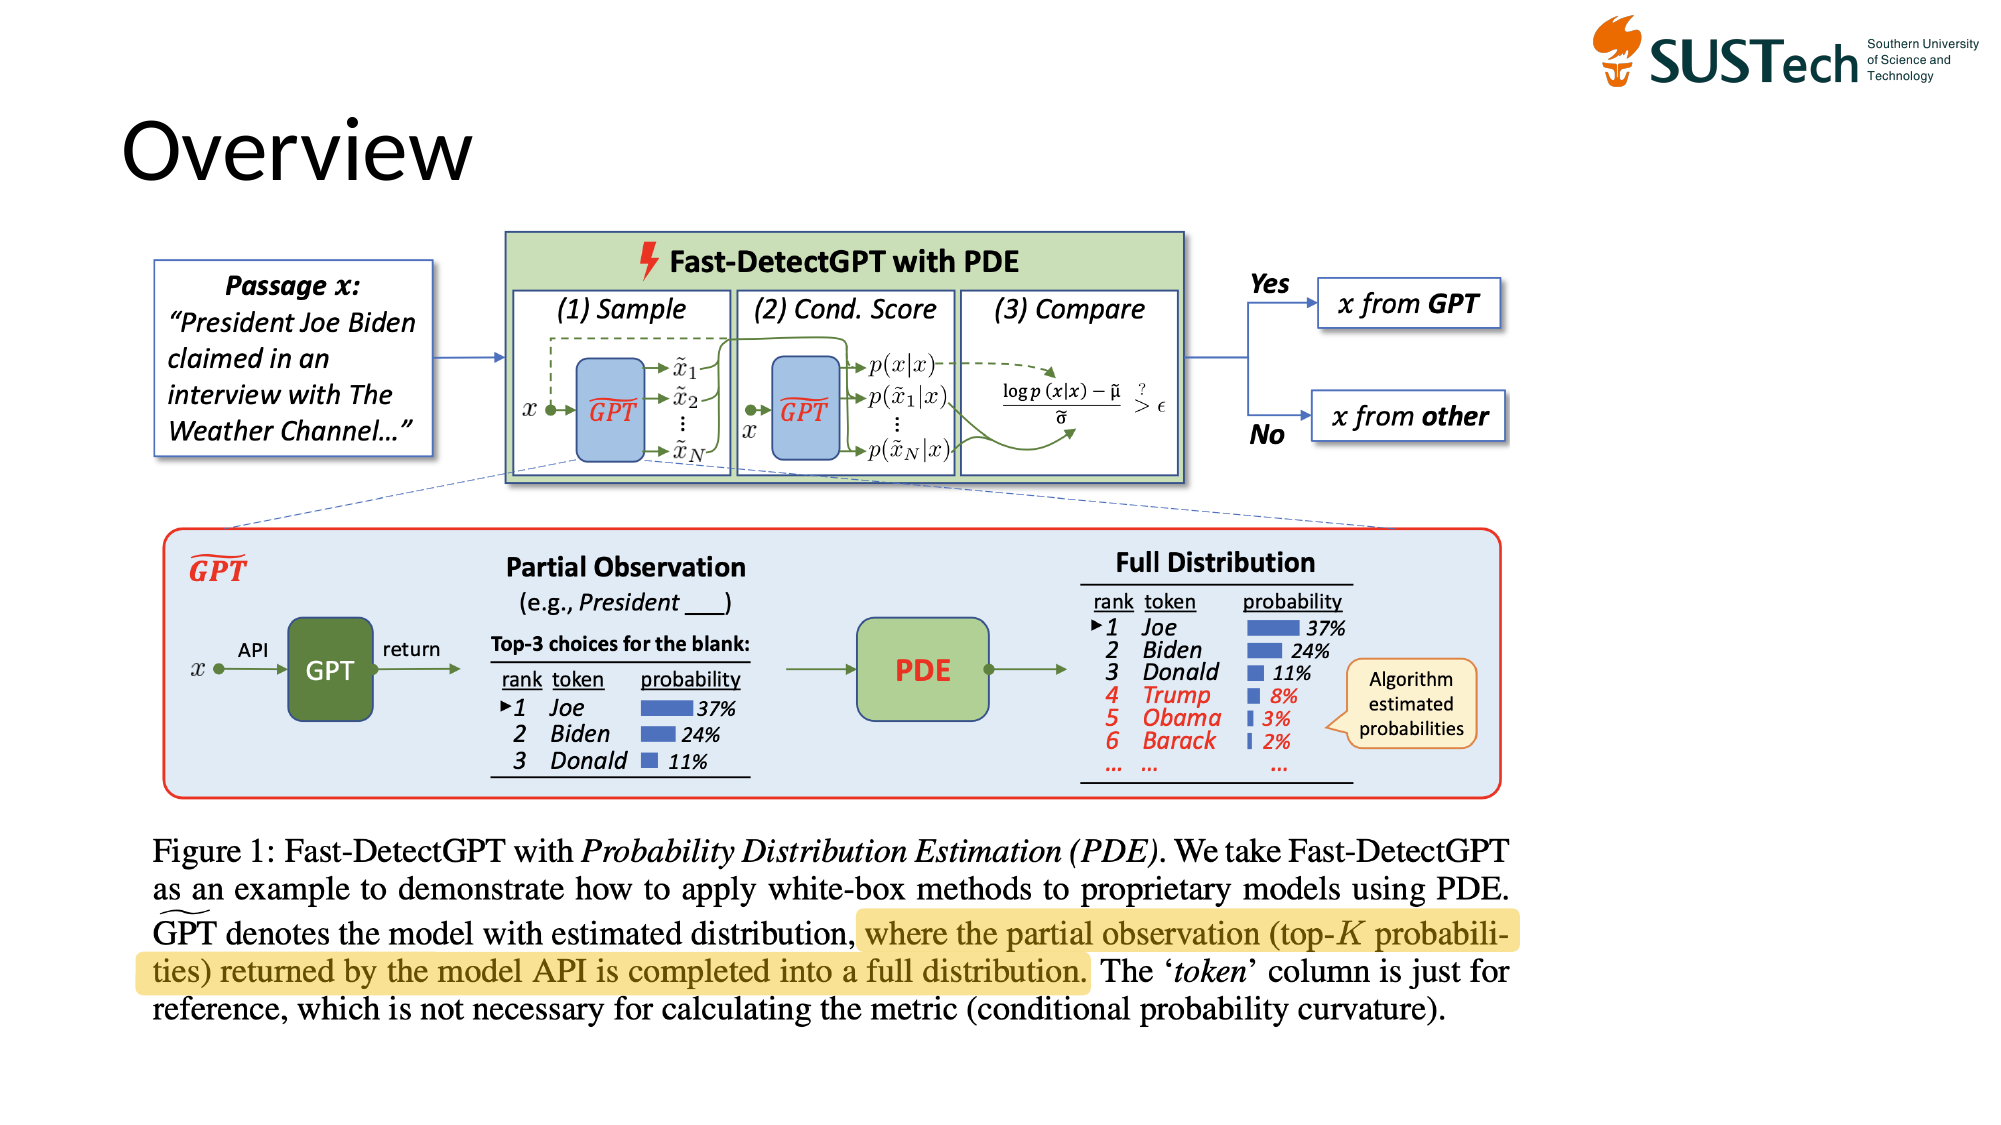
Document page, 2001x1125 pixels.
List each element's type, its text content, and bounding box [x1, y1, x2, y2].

picture [125, 188, 1544, 1054]
title Overview [106, 42, 1832, 260]
picture [1593, 15, 1979, 87]
